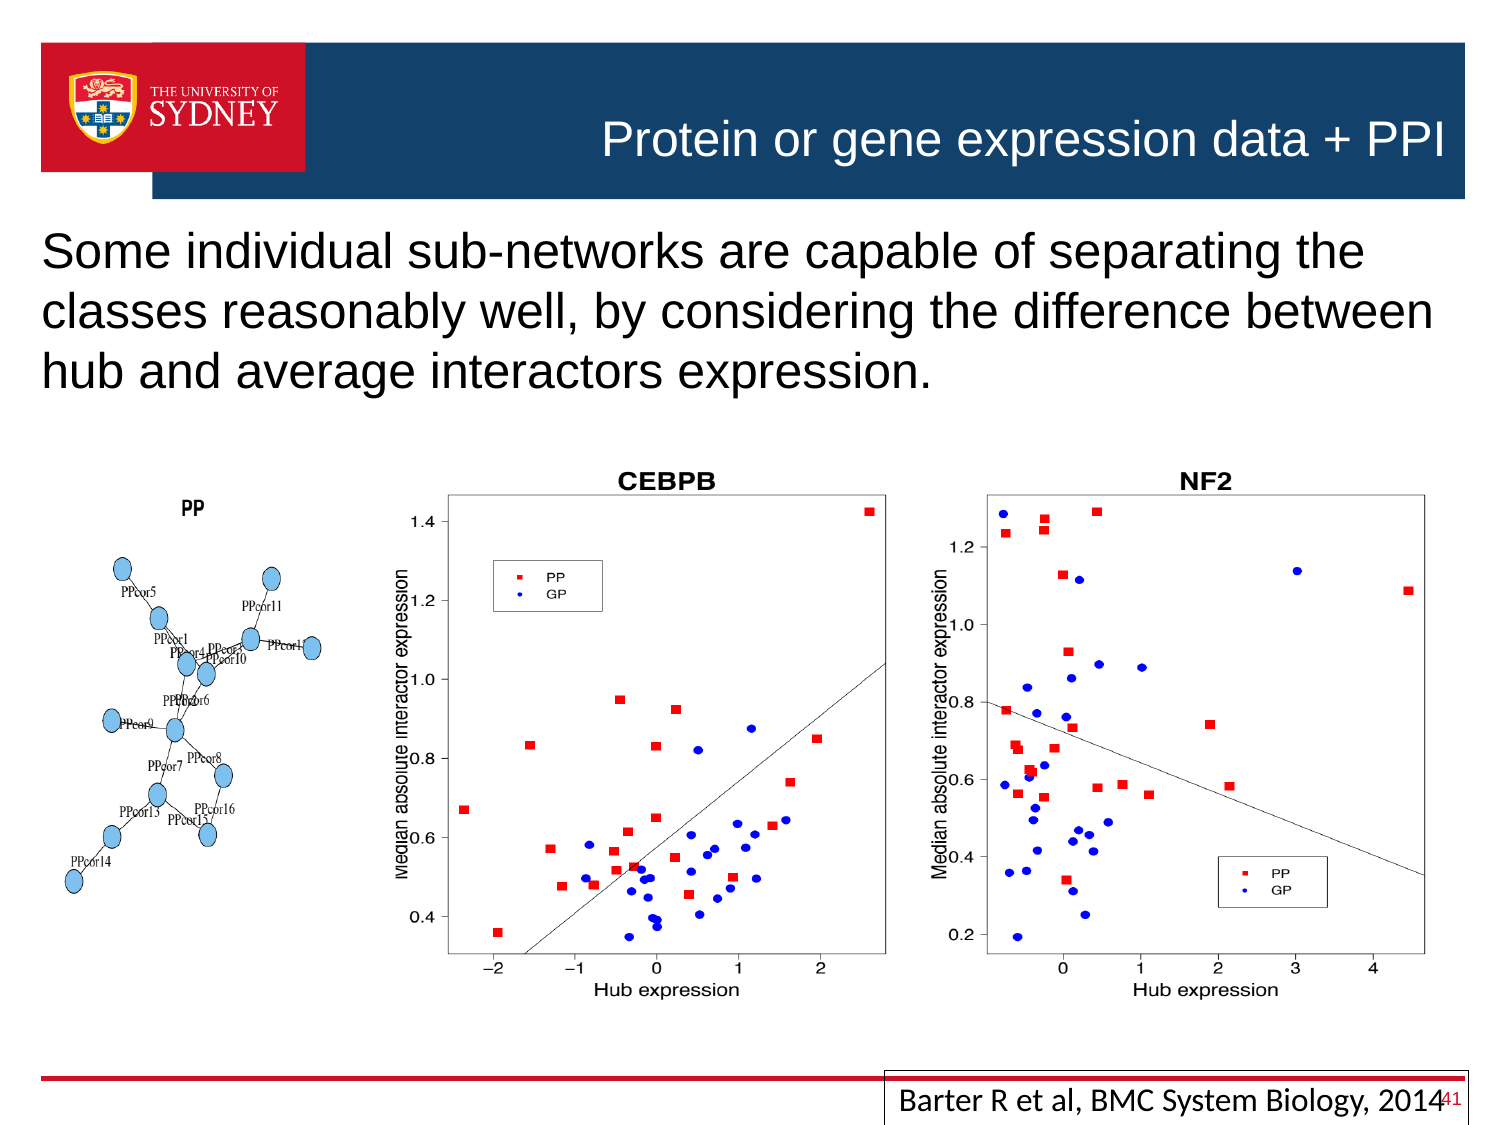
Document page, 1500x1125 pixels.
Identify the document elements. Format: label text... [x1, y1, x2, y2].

picture [41, 467, 1436, 1019]
picture [69, 71, 278, 144]
text_box Barter R et al, BMC System Biology, 2014 [884, 1070, 1469, 1125]
list Some individual sub-networks are capable of separating the classes reasonably well, by considering the difference between hub and average interactors expression. [41, 243, 1463, 374]
title Protein or gene expression data + PPI [304, 70, 1463, 175]
